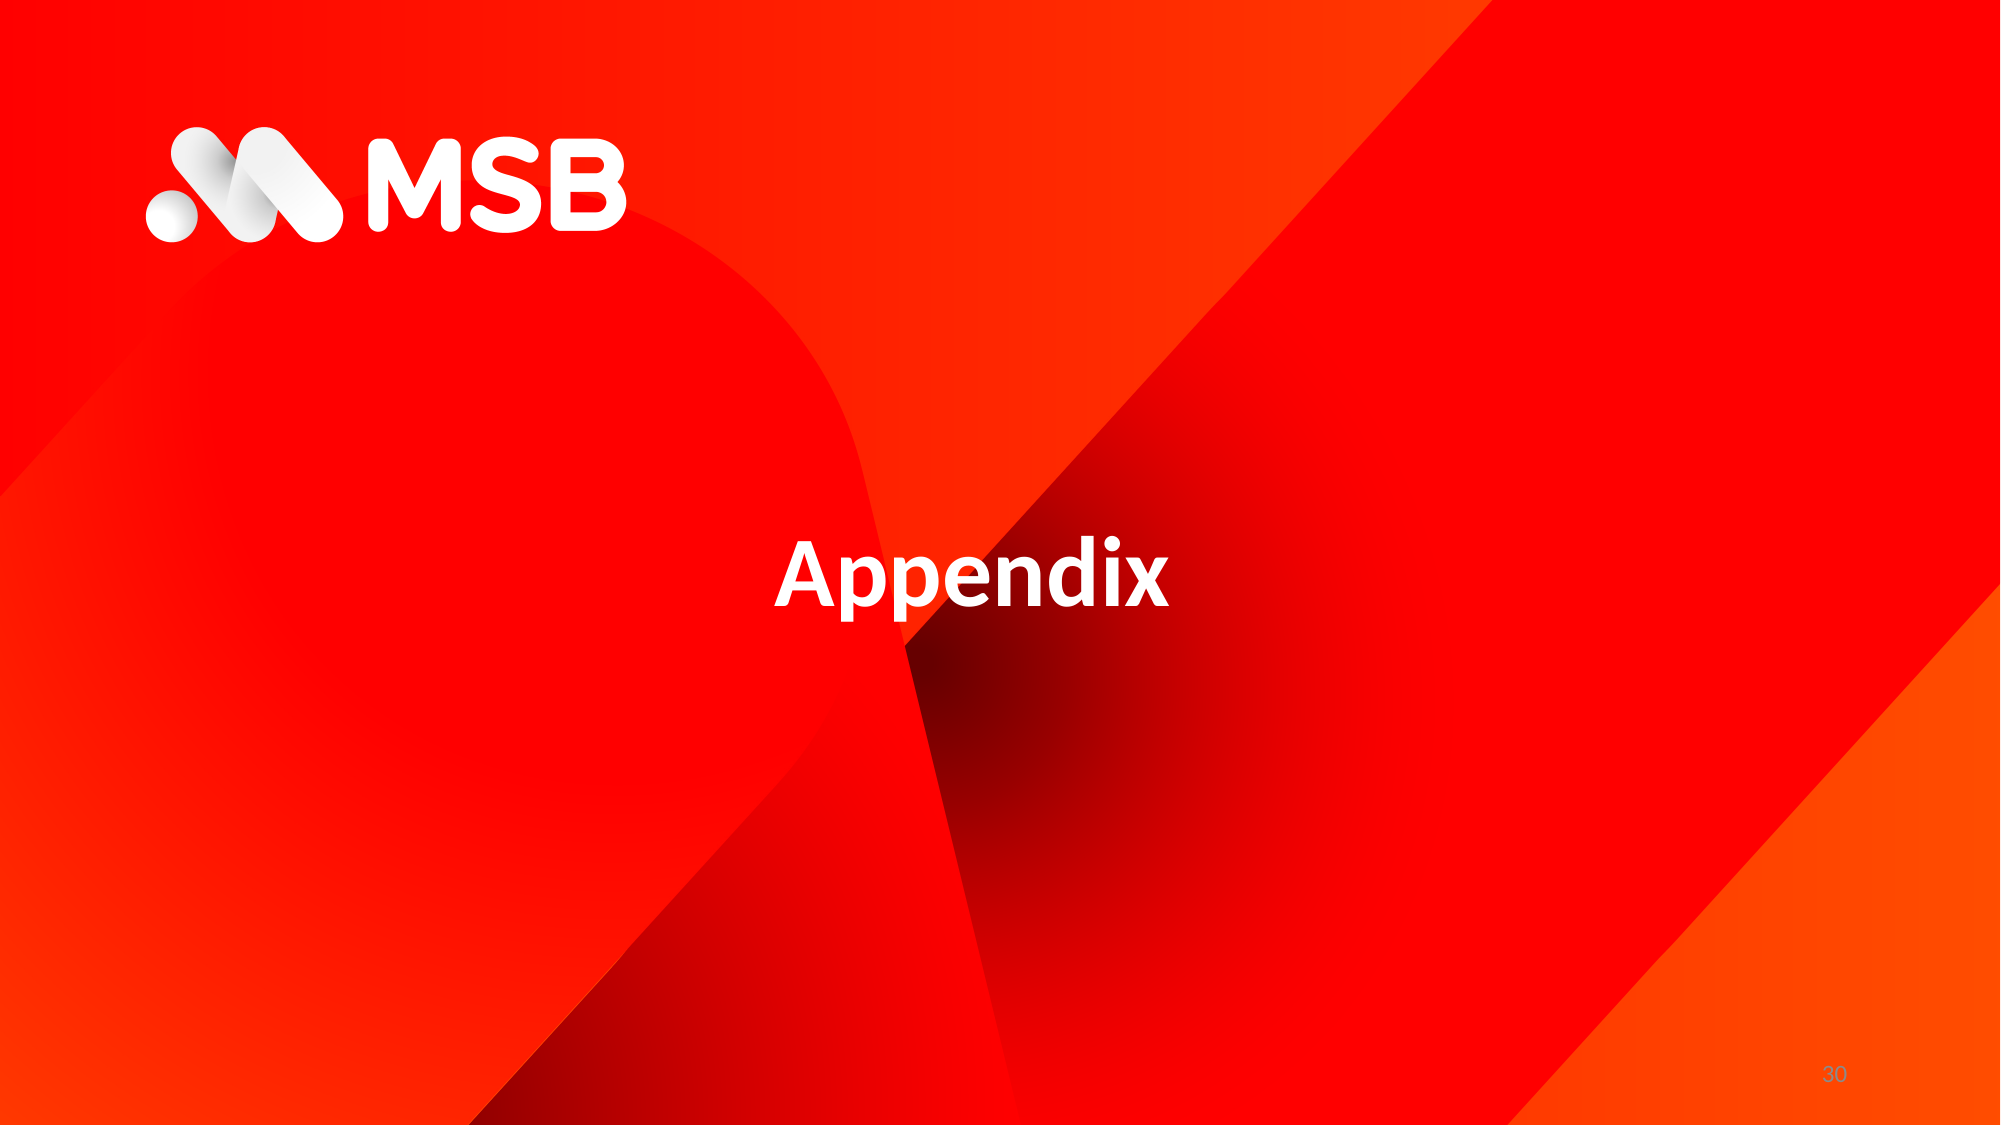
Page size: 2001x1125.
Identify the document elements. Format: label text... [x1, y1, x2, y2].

slide_number 30 [1412, 1042, 1863, 1103]
text_box [110, 1020, 1836, 1086]
text_box Appendix [110, 434, 1836, 747]
picture [0, 0, 2001, 1125]
